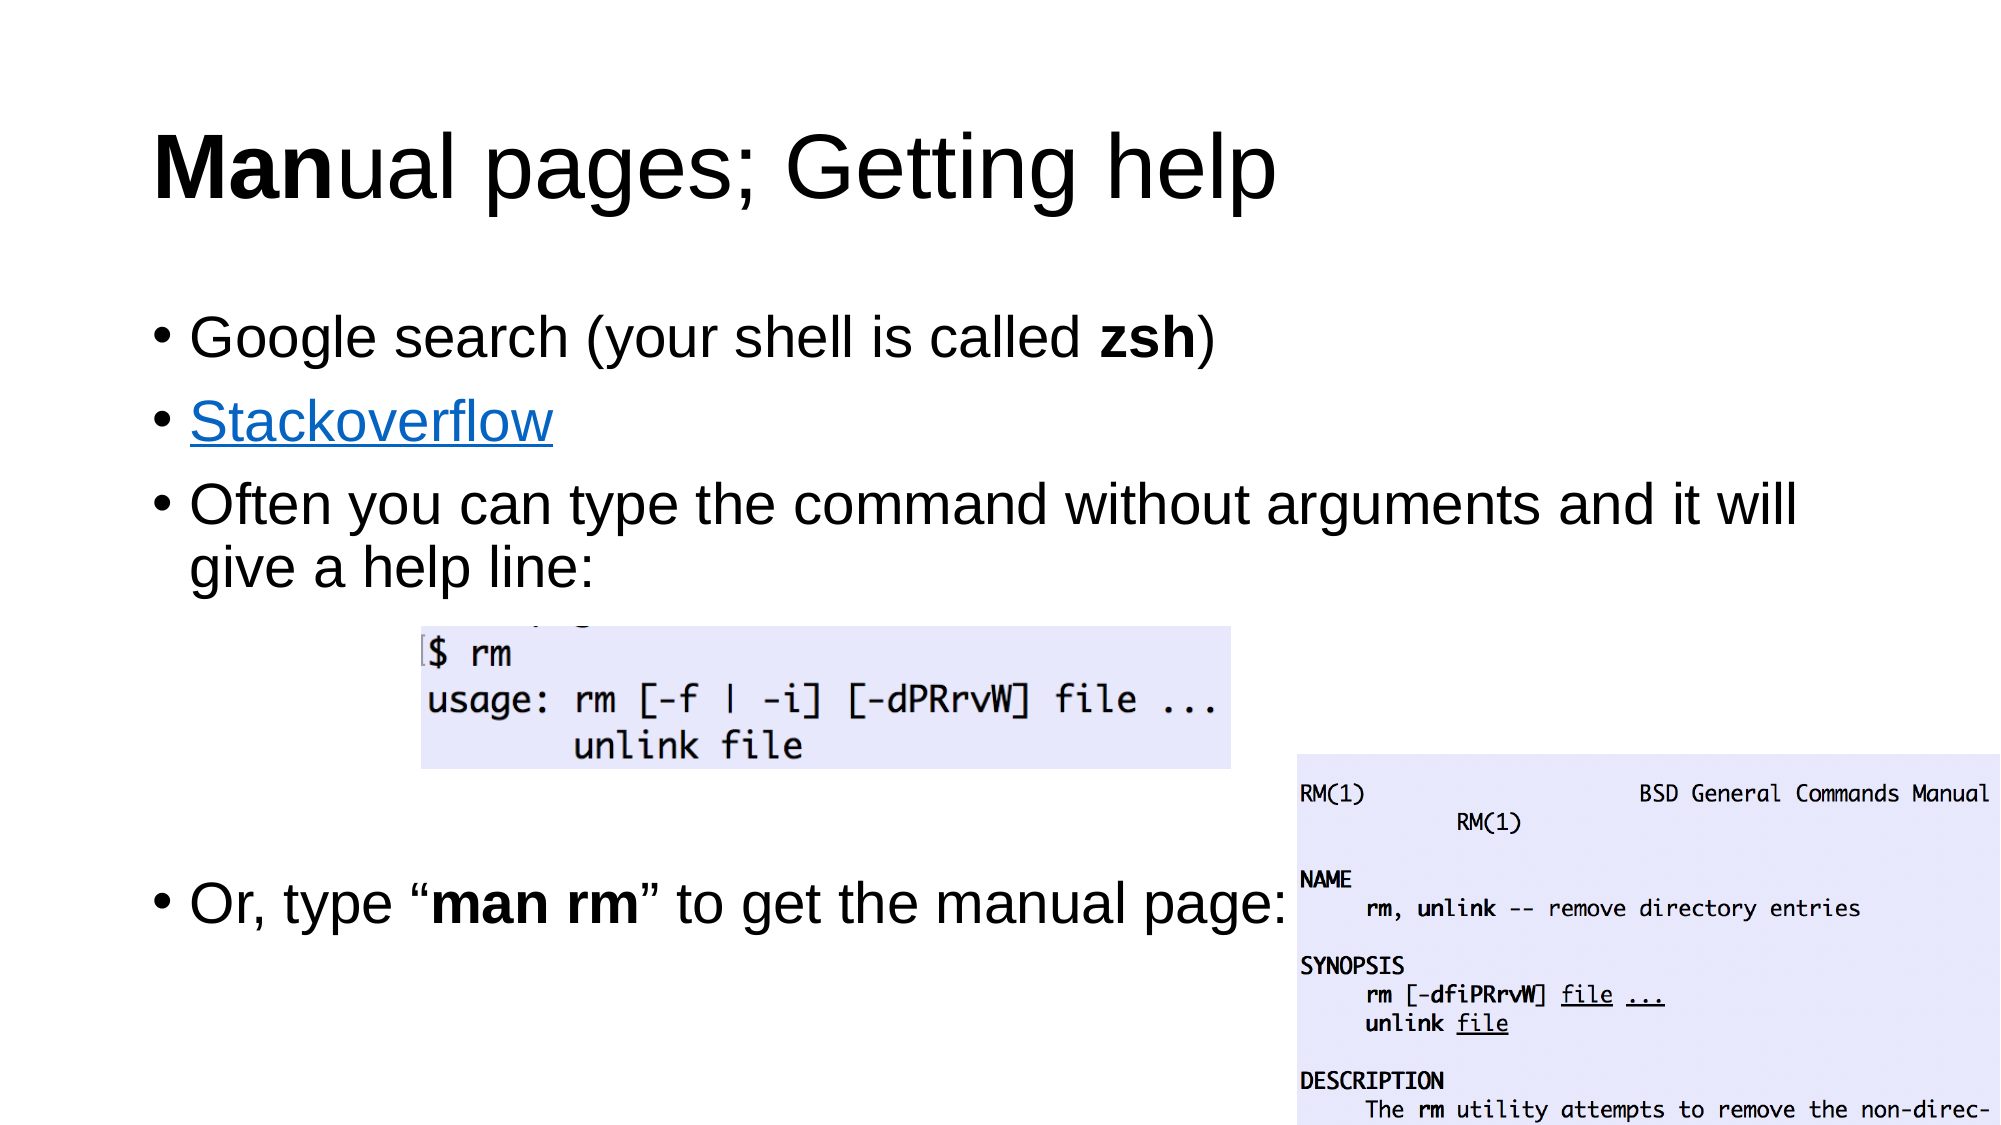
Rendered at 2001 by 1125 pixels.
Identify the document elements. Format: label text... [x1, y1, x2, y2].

list Google search (your shell is called zsh) Stackoverflow Often you can type the command without arguments and it will give a help line: Or, type “man rm” to get the manual page: [137, 299, 1863, 1014]
title Manual pages; Getting help [137, 59, 1863, 278]
picture [421, 626, 1231, 769]
picture [1297, 754, 2000, 1125]
